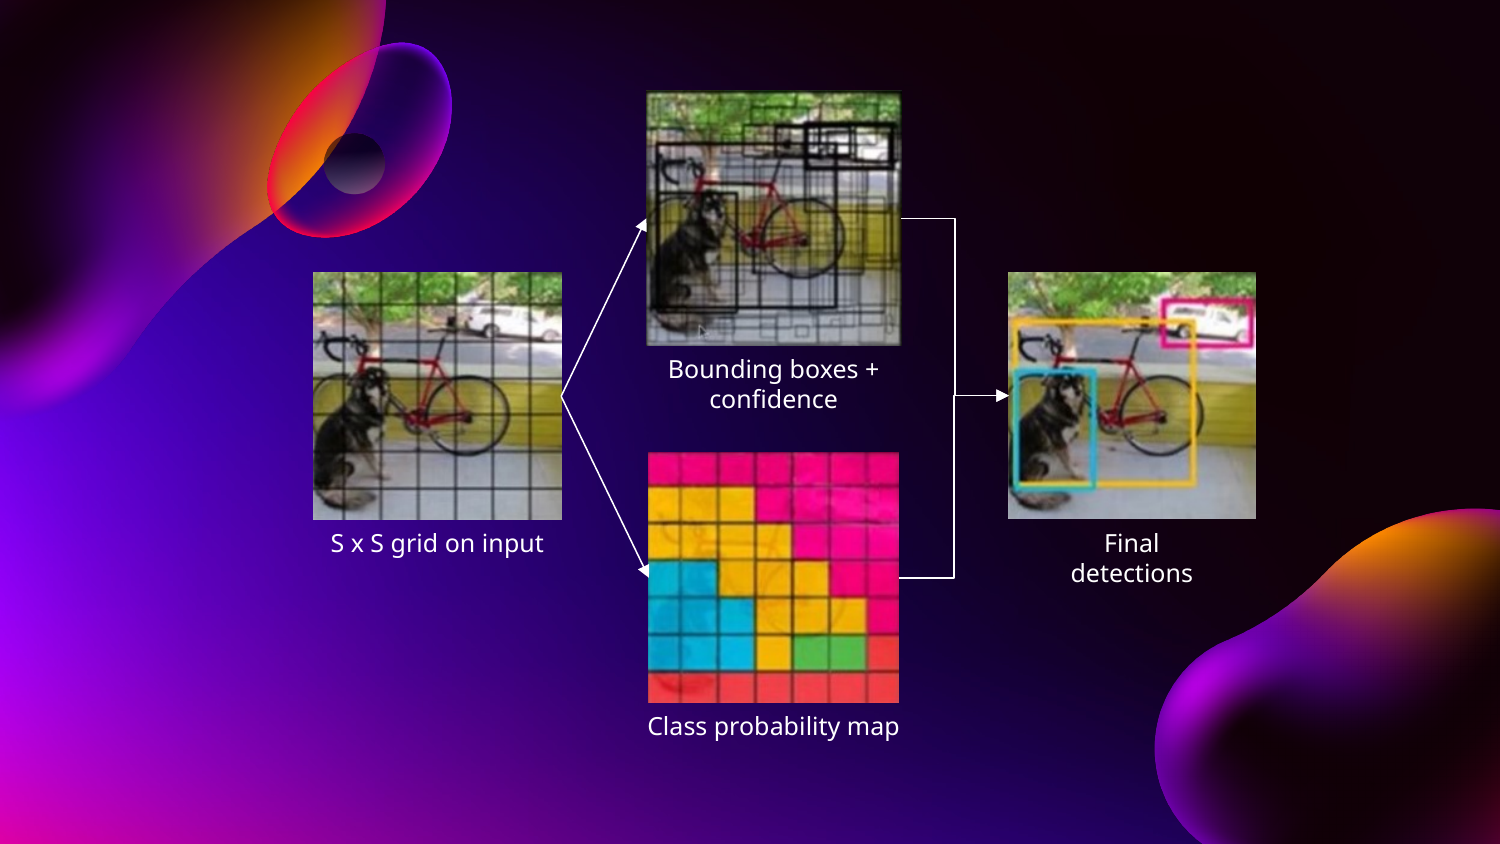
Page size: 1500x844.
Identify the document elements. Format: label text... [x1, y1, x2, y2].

picture [0, 0, 1500, 844]
text_box S x S grid on input [313, 528, 555, 565]
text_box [898, 395, 1010, 578]
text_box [560, 399, 650, 579]
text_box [901, 218, 1010, 395]
text_box Bounding boxes + confidence [651, 355, 896, 421]
text_box Class probability map [632, 702, 916, 748]
text_box Final detections [1029, 527, 1235, 595]
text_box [560, 218, 647, 397]
